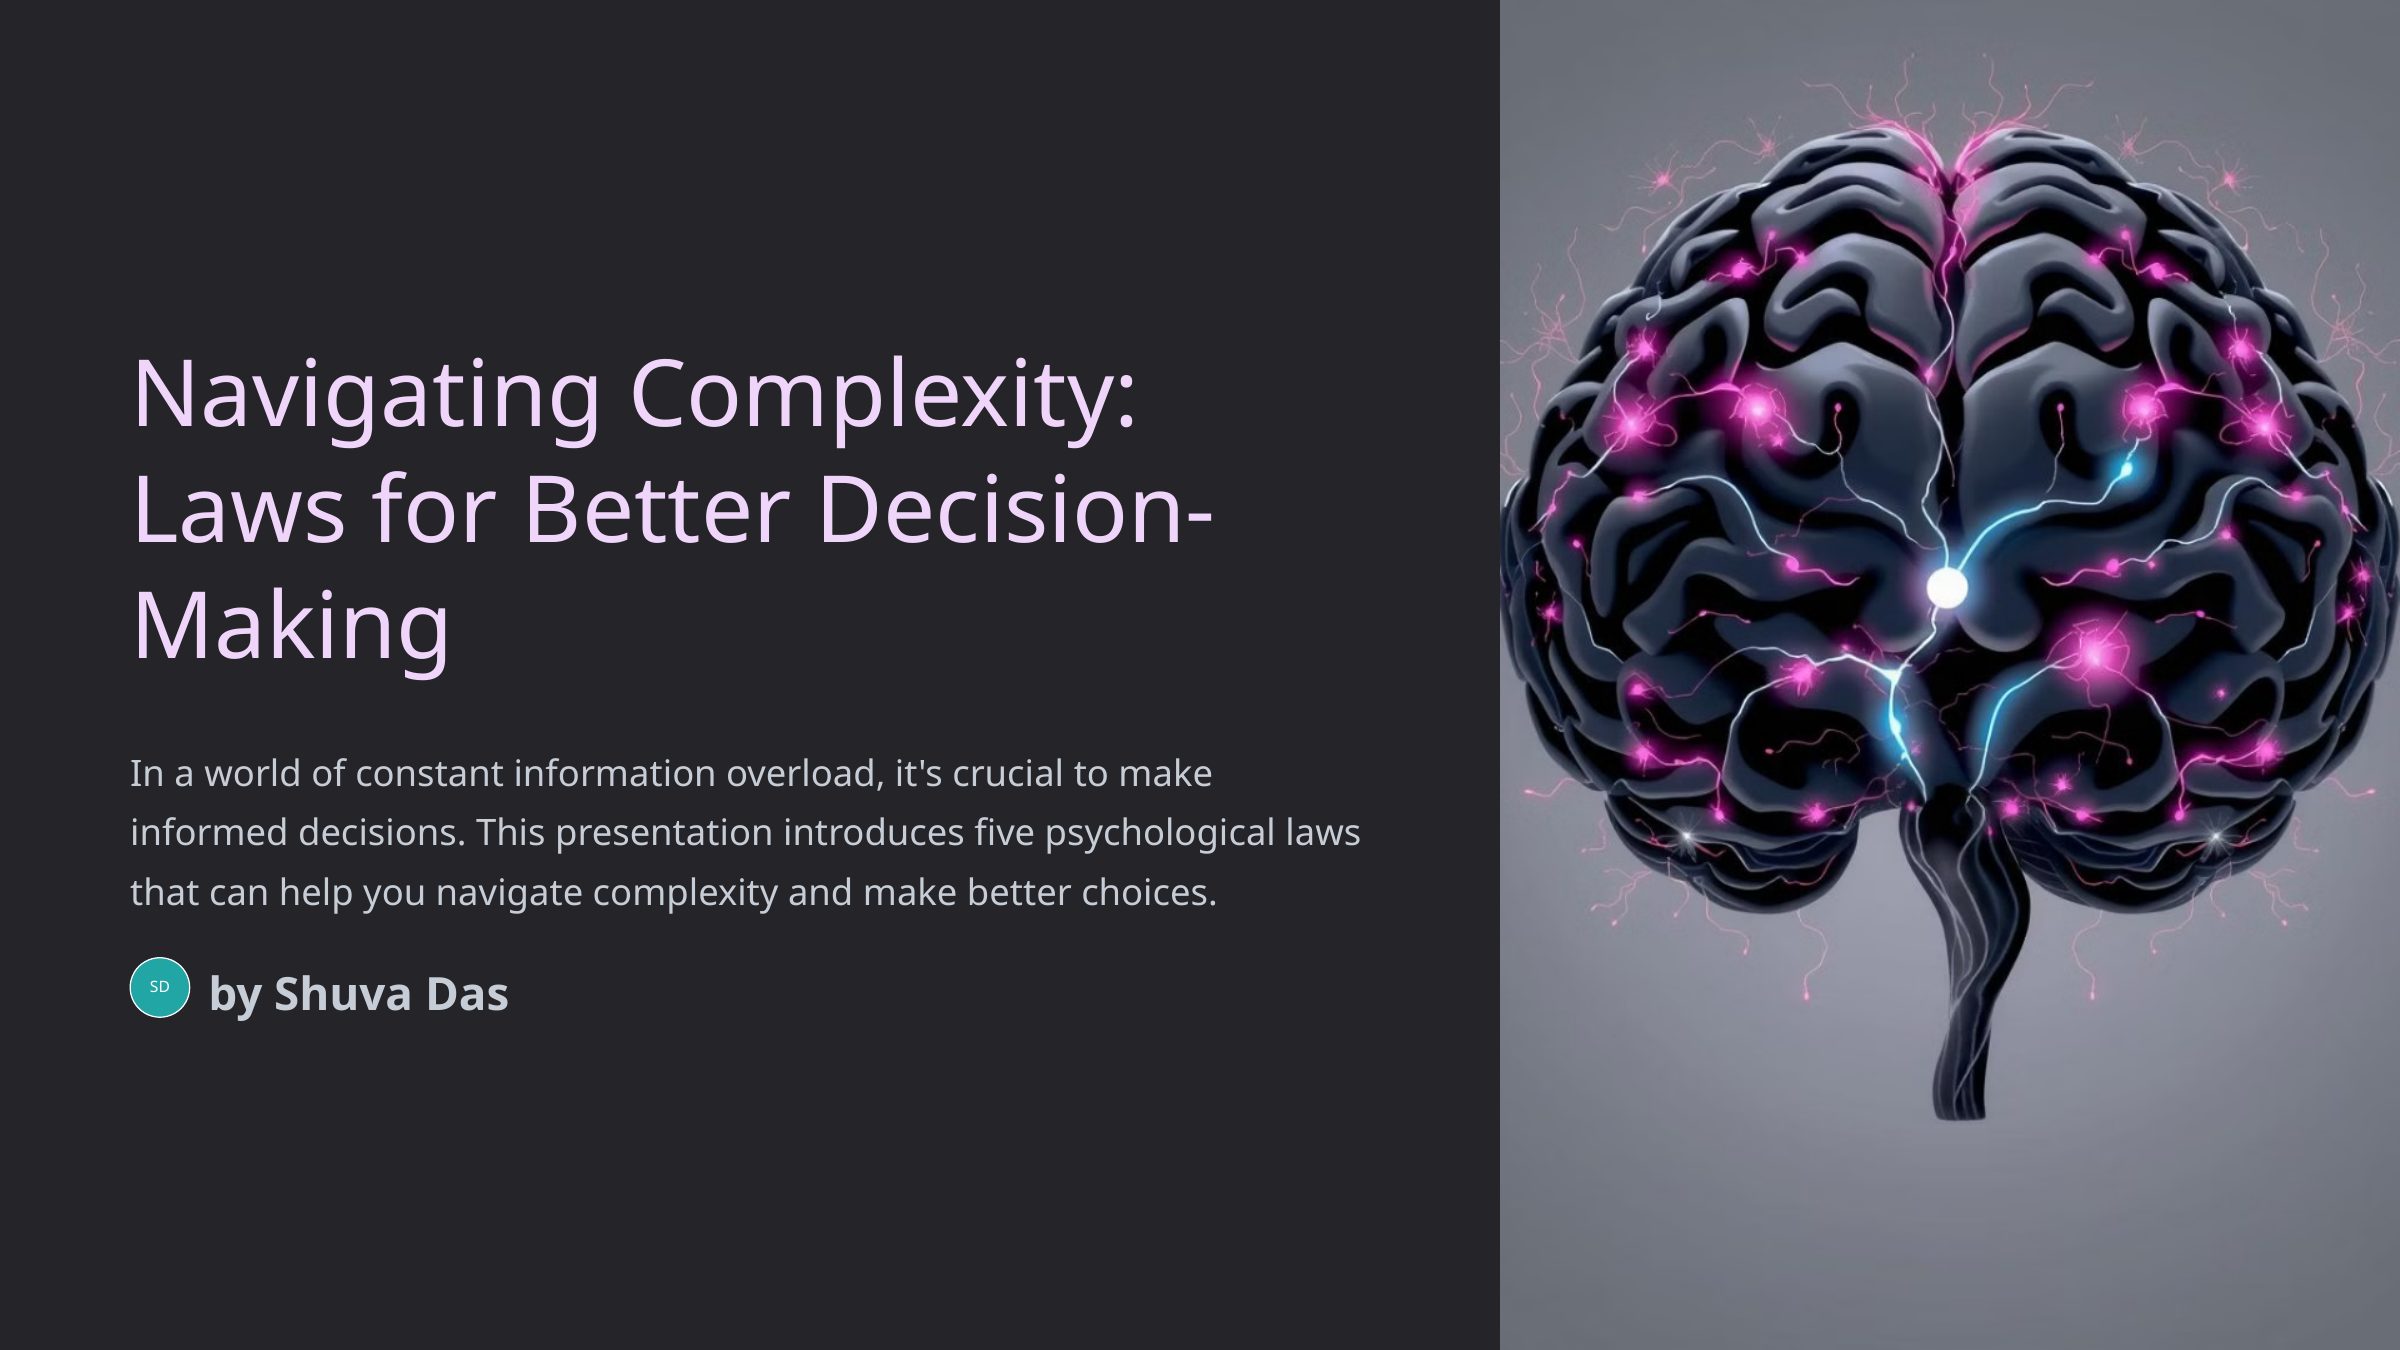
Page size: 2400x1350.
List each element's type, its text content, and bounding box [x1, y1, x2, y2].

text_box In a world of constant information overload, it's crucial to make informed decisions. This presentation introduces five psychological laws that can help you navigate complexity and make better choices. [130, 734, 1370, 913]
text_box [130, 957, 190, 1018]
text_box by Shuva Das [208, 954, 517, 1020]
text_box Navigating Complexity: Laws for Better Decision-Making [130, 329, 1370, 679]
text_box SD [148, 979, 171, 996]
picture [1499, 0, 2400, 1350]
